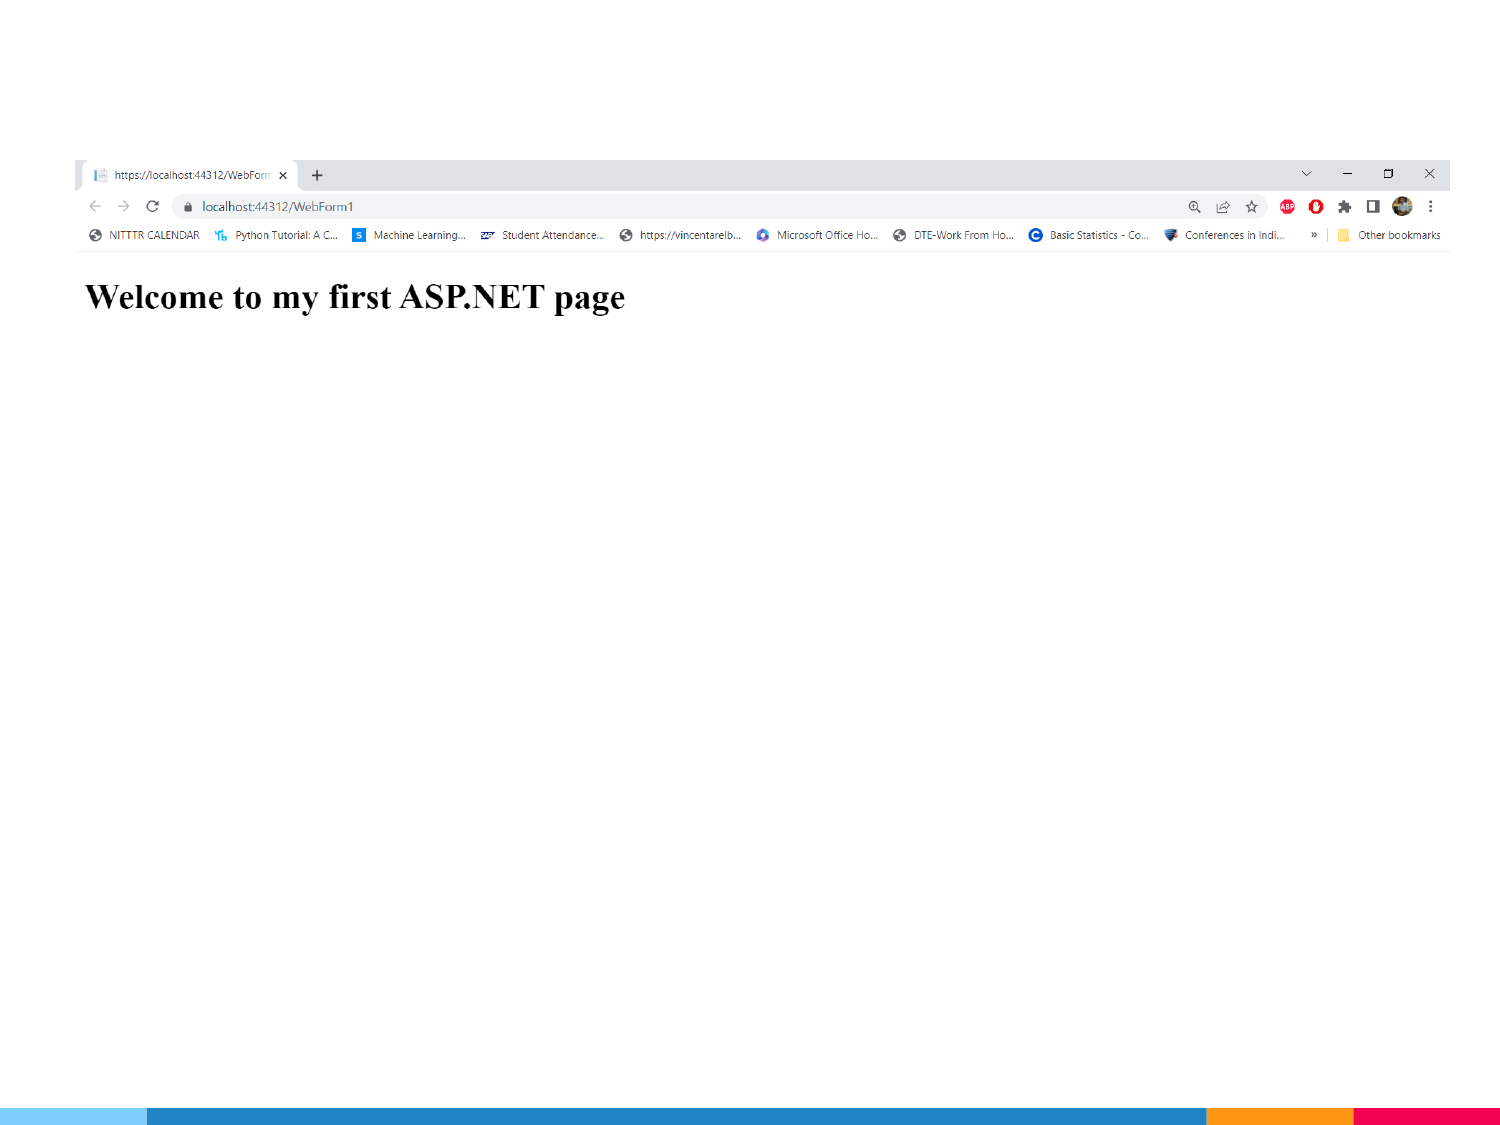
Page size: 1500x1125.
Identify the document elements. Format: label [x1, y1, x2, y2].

picture [74, 159, 1451, 888]
